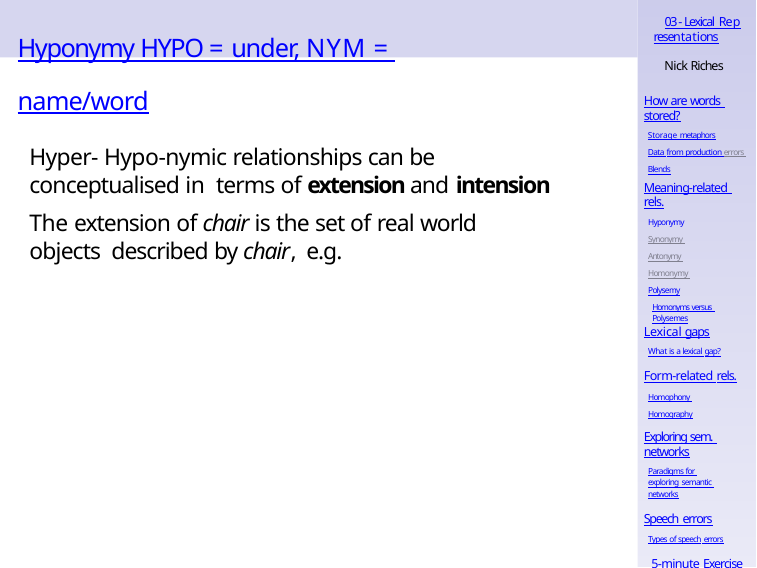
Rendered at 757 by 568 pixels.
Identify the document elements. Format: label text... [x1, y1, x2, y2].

text_box [0, 0, 638, 58]
title Hyponymy HYPO = under, NYM = name/word [11, 15, 486, 124]
text_box Hyper- Hypo-nymic relationships can be conceptualised in terms of extension and intension The extension of chair is the set of real world objects described by chair, e.g. [27, 140, 583, 264]
text_box Lexical gaps What is a lexical gap? Form-related rels. Homophony Homography Exploring sem. networks Paradigms for exploring semantic networks Speech errors Types of speech errors 5-minute Exercise 10 / 35 Bibliography [641, 312, 745, 568]
text_box How are words stored? Storage metaphors Data from production errors Blends [641, 92, 754, 176]
text_box Nick Riches [662, 56, 732, 73]
text_box 03 - Lexical Representations [651, 13, 743, 46]
text_box Meaning-related rels. Hyponymy Synonymy Antonymy Homonymy Polysemy Homonyms versus Polysemes [641, 179, 736, 312]
picture [637, 0, 756, 567]
